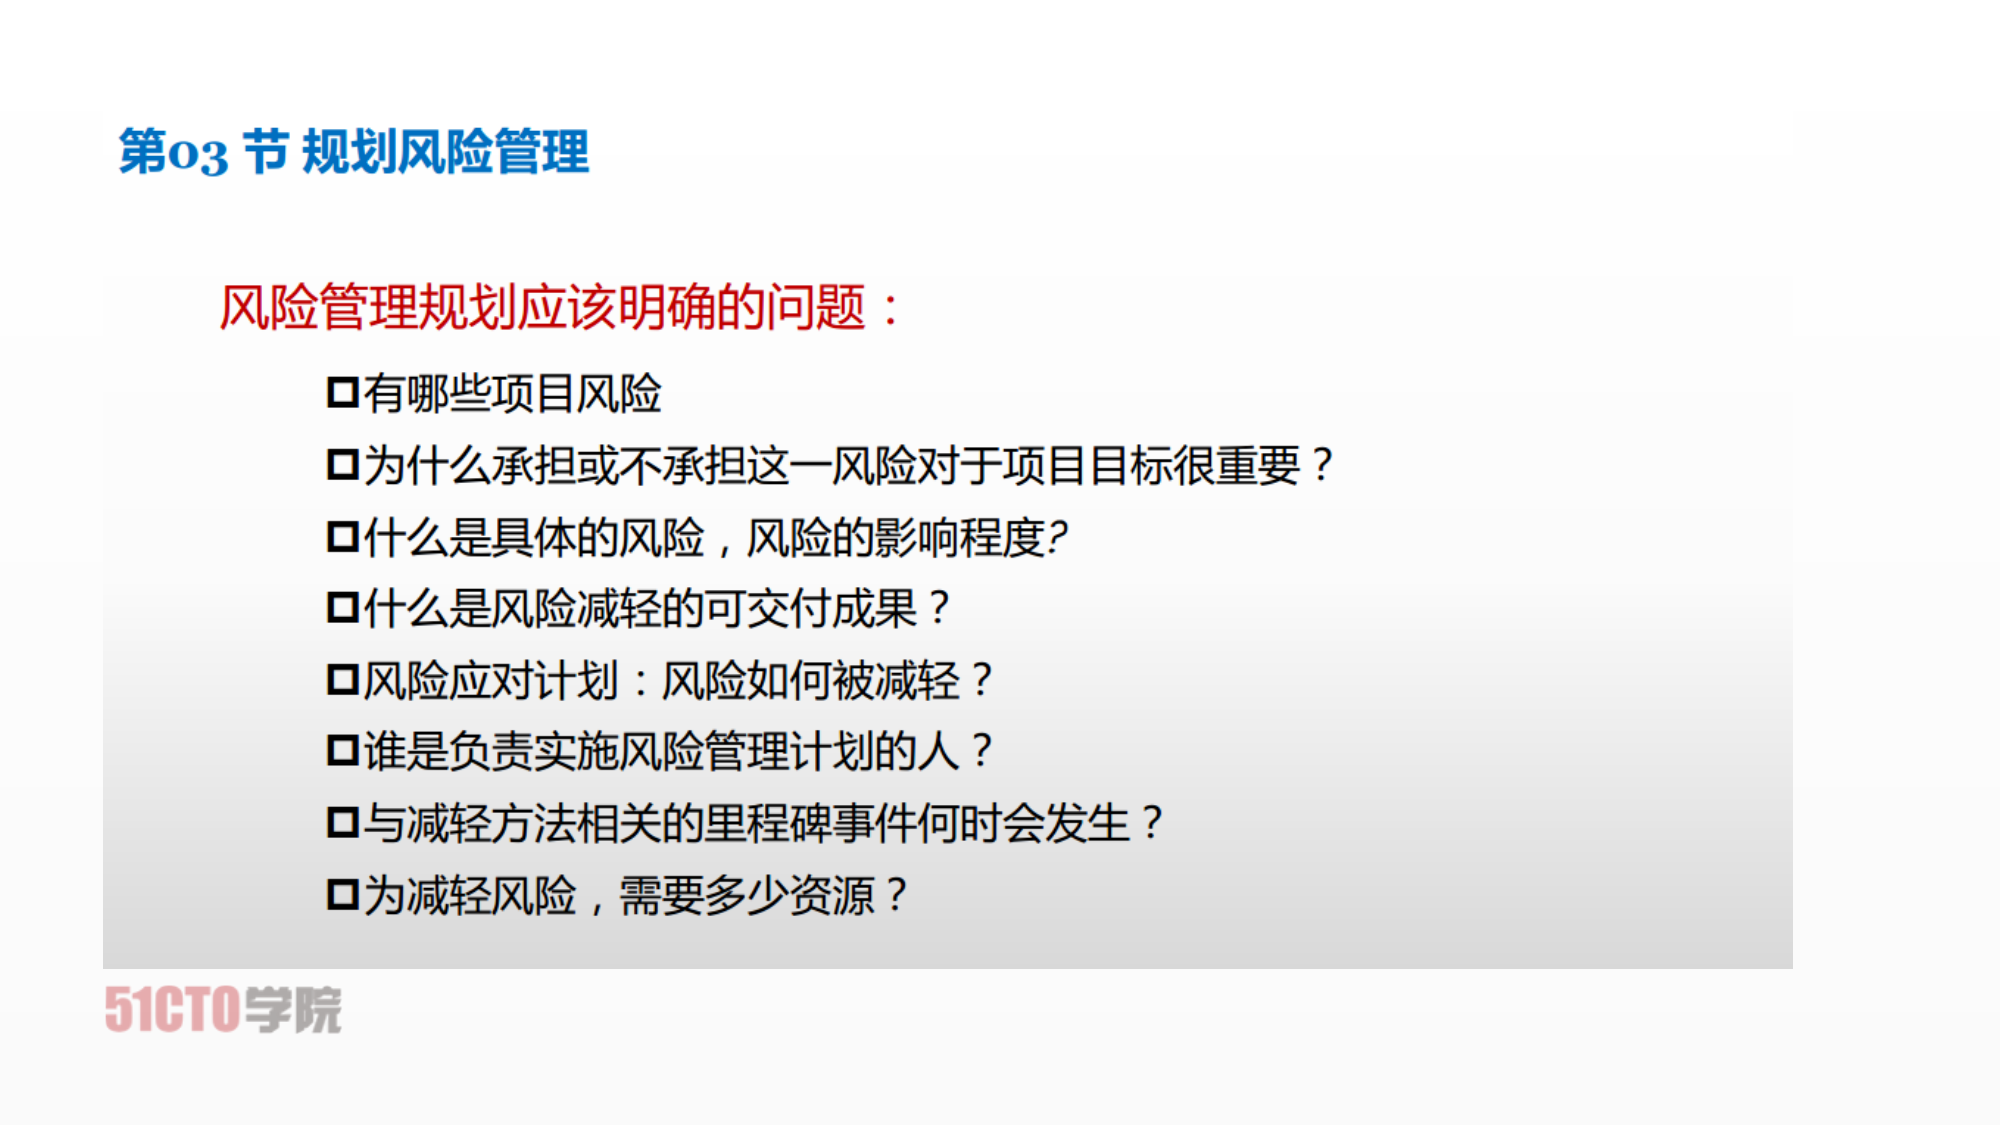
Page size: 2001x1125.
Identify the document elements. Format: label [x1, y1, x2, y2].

picture [45, 103, 1793, 1057]
